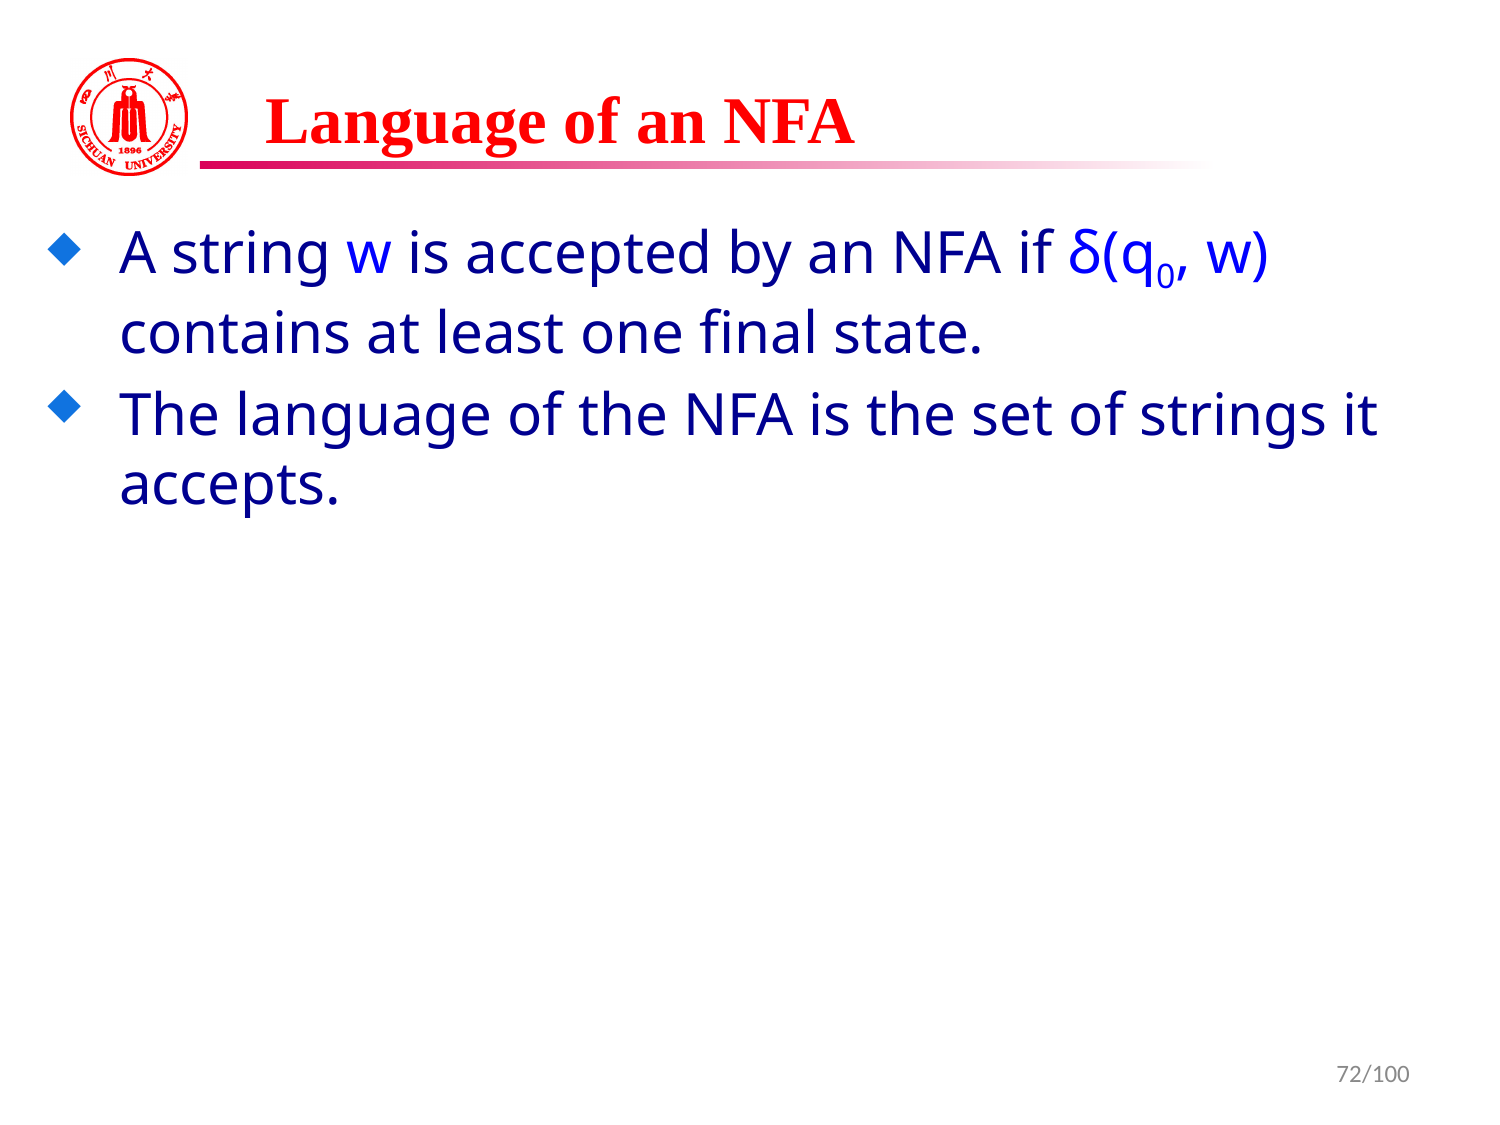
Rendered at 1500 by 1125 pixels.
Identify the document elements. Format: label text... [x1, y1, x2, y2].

text_box Language of an NFA [258, 72, 864, 160]
text_box A string w is accepted by an NFA if δ(q0, w) contains at least one final state. The language of the NFA is the set of strings it accepts. [29, 207, 1483, 1012]
picture [70, 58, 188, 176]
text_box [199, 161, 1214, 169]
slide_number 72/100 [1074, 1042, 1425, 1103]
